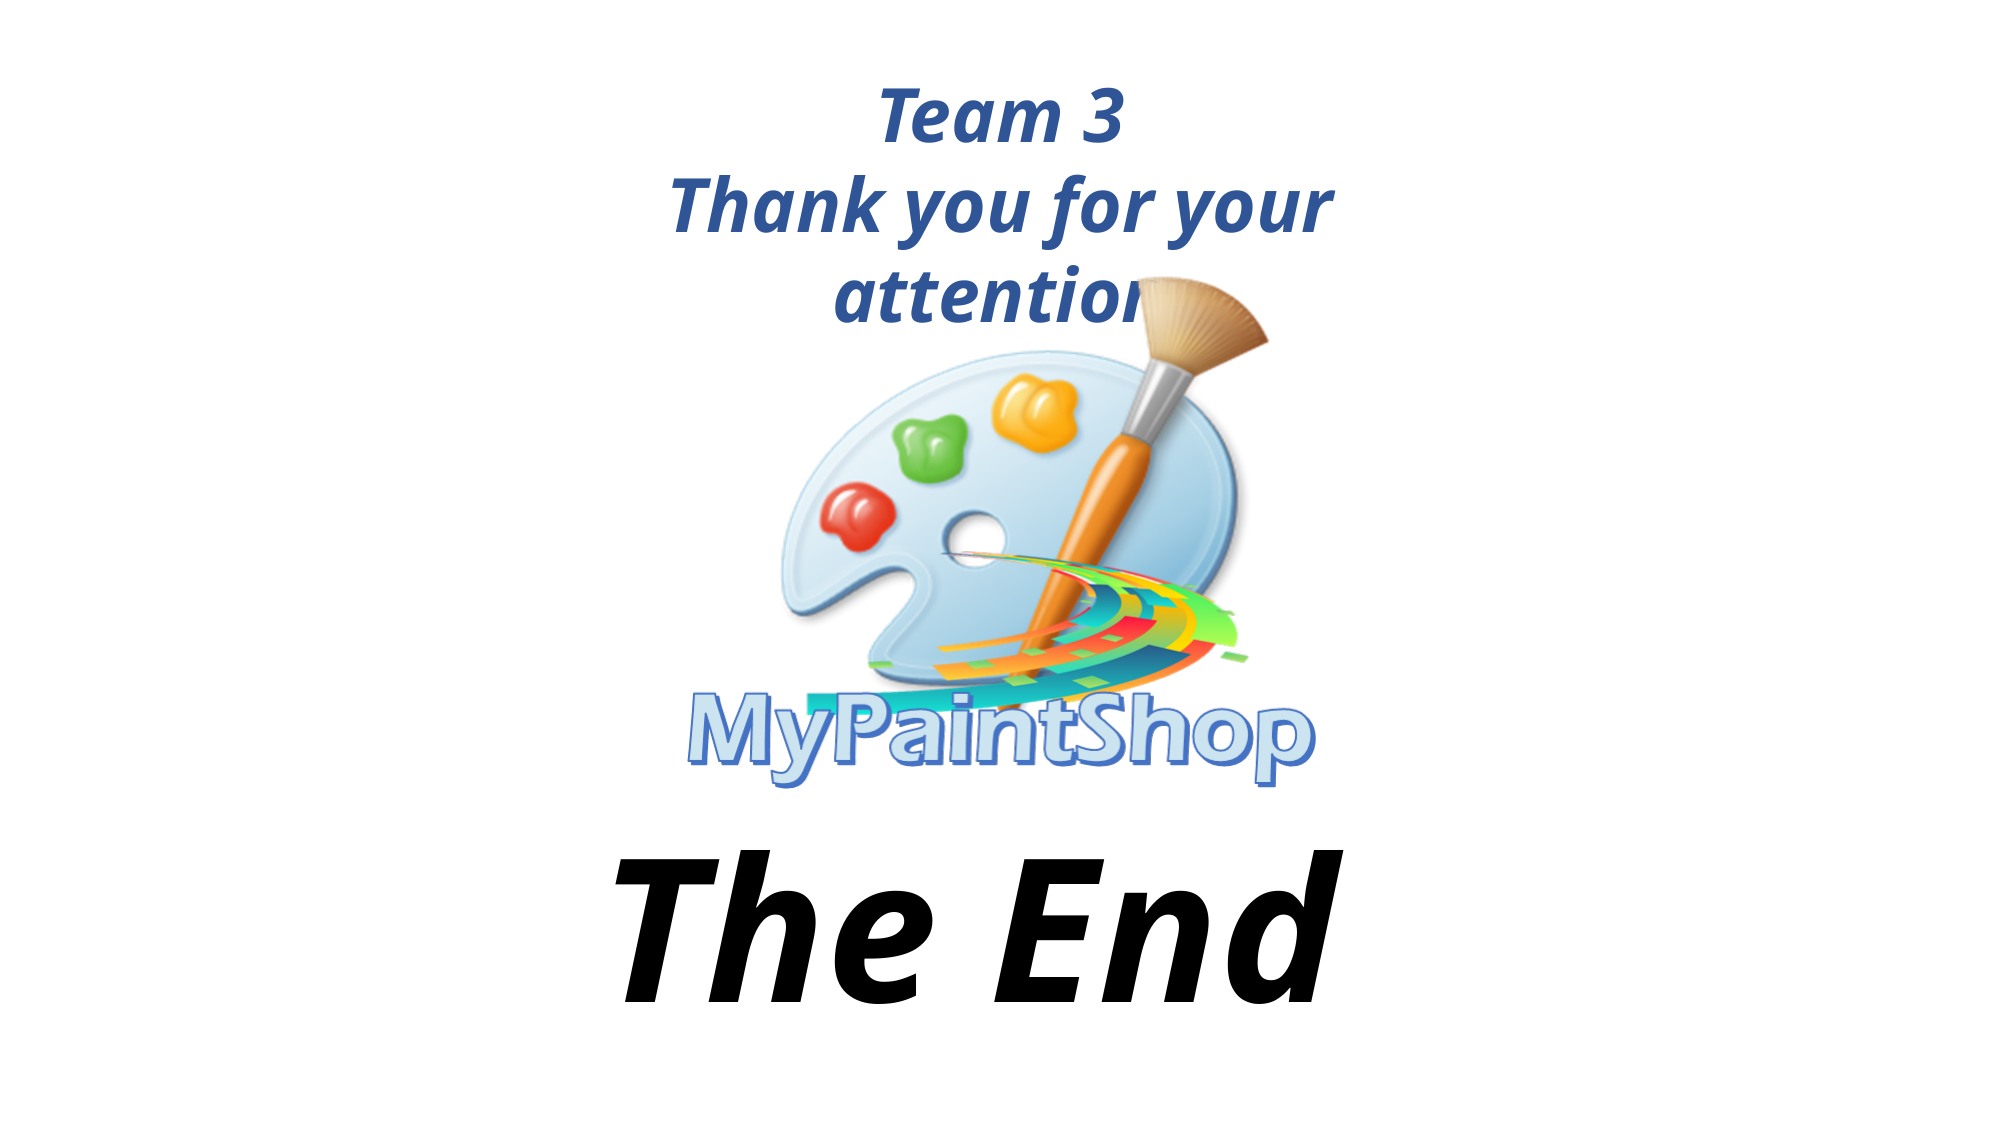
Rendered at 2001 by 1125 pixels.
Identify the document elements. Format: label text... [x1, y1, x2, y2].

text_box The End [584, 794, 1353, 1050]
picture [666, 256, 1334, 795]
text_box Team 3 Thank you for your attention [500, 59, 1500, 345]
